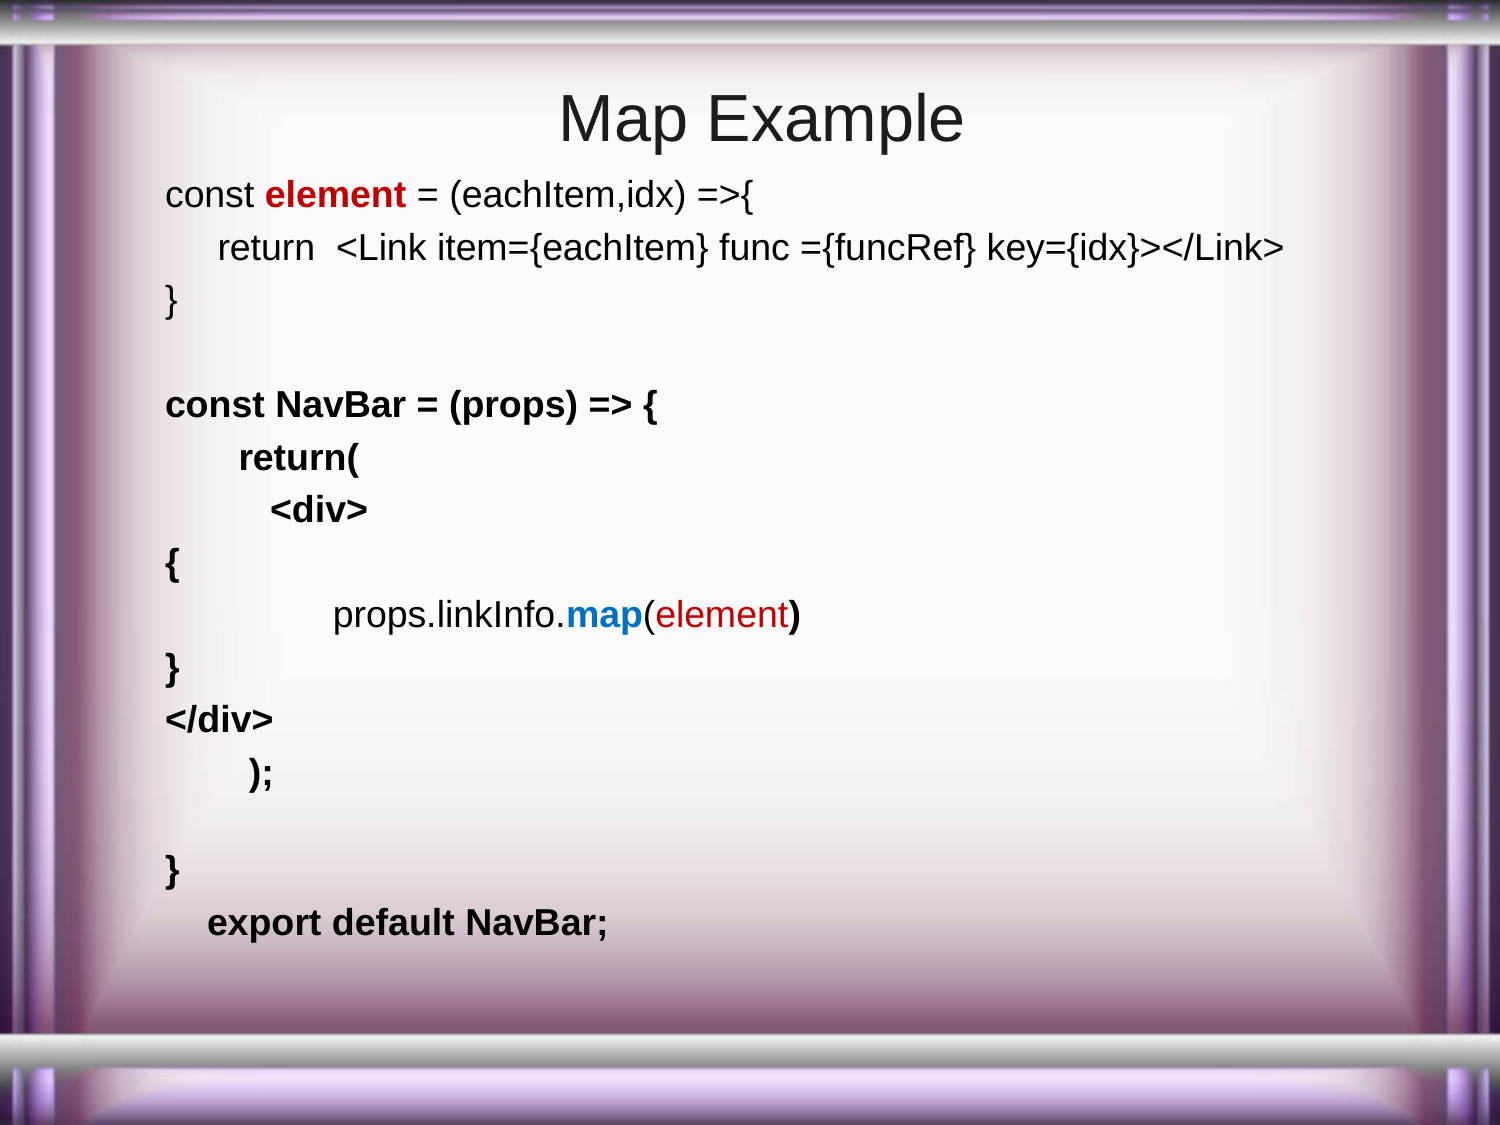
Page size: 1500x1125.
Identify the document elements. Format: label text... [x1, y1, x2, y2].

title Map Example [87, 54, 1438, 175]
list const element = (eachItem,idx) =>{ return <Link item={eachItem} func ={funcRef} key={idx}></Link> } const NavBar = (props) => { return( <div> { props.linkInfo.map(element) } </div> ); } export default NavBar; [75, 162, 1425, 1005]
picture [0, 0, 1500, 1125]
